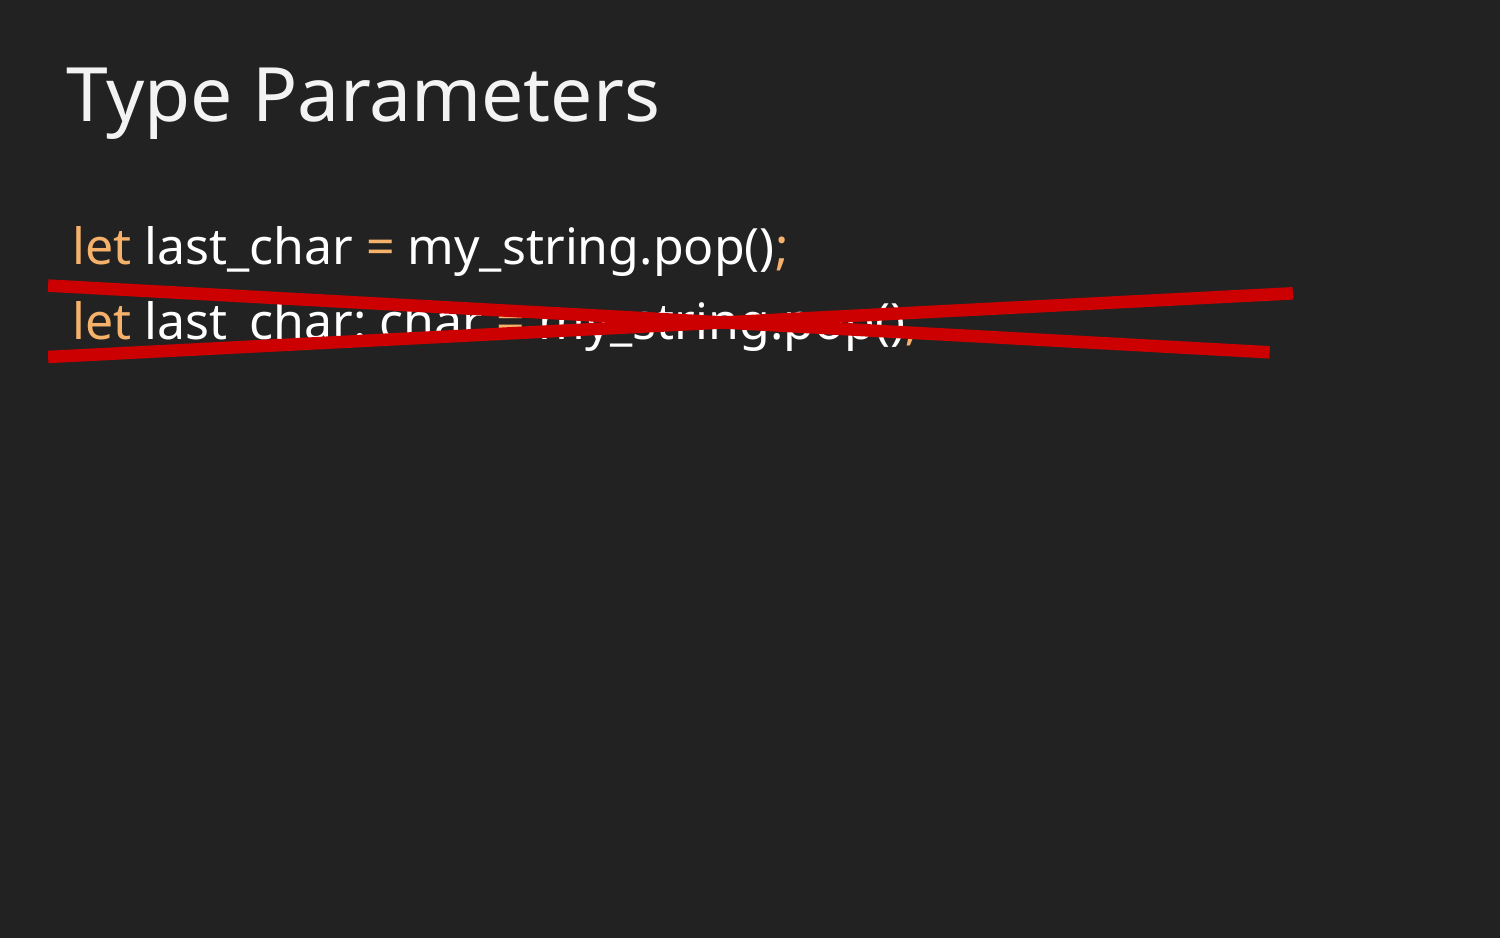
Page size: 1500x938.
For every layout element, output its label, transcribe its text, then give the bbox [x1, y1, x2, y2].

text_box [47, 285, 1294, 358]
text_box let last_char = my_string.pop(); [57, 199, 1450, 274]
text_box let last_char: char = my_string.pop(); [57, 274, 1450, 365]
text_box Type Parameters [51, 31, 978, 166]
